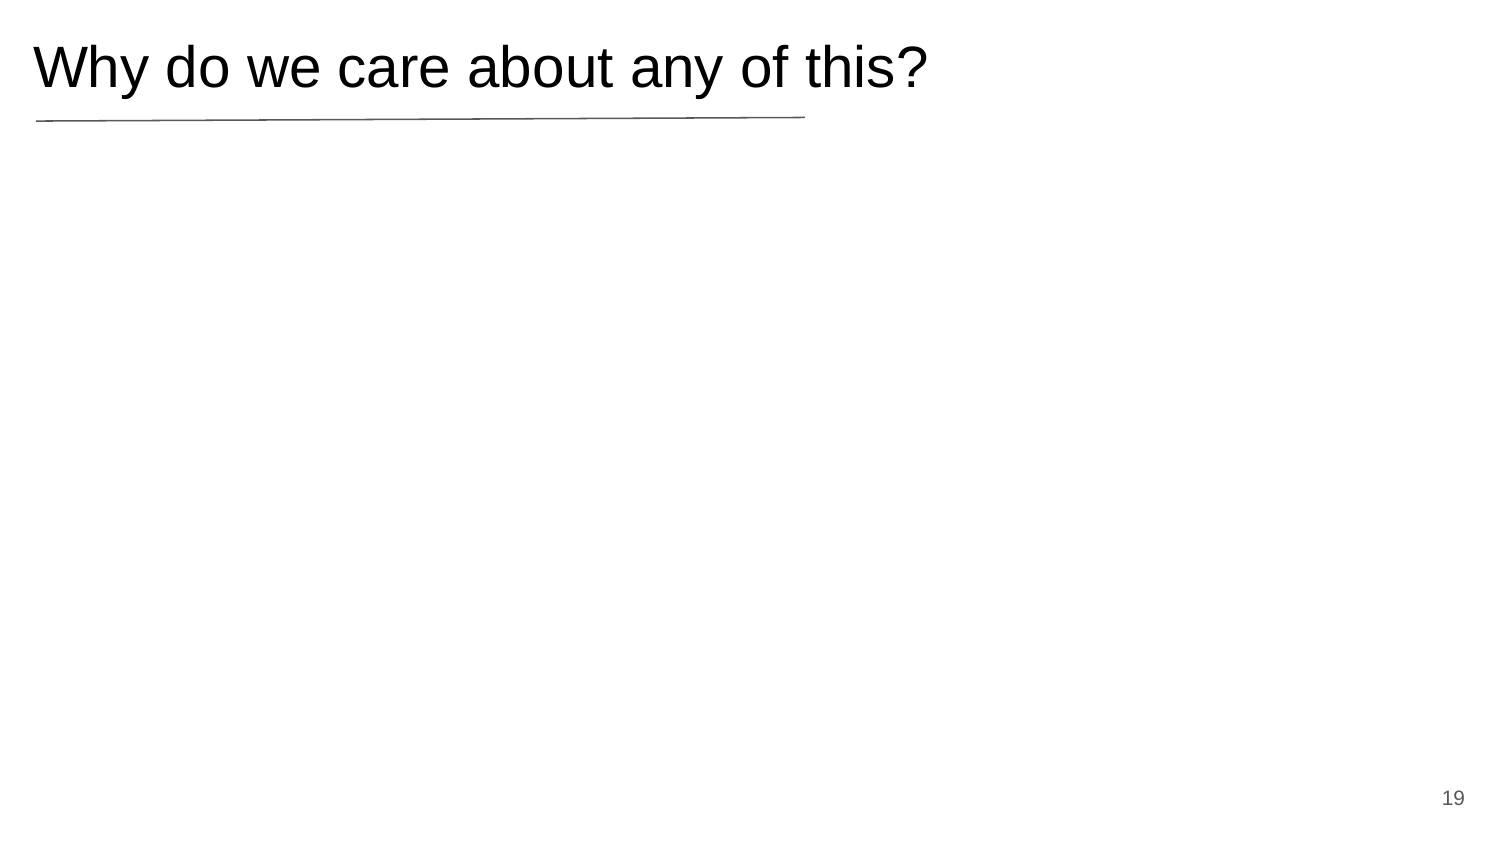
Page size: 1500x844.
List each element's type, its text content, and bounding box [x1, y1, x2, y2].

title Why do we care about any of this? [18, 14, 1416, 109]
slide_number ‹#› [1389, 764, 1480, 830]
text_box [35, 117, 806, 122]
